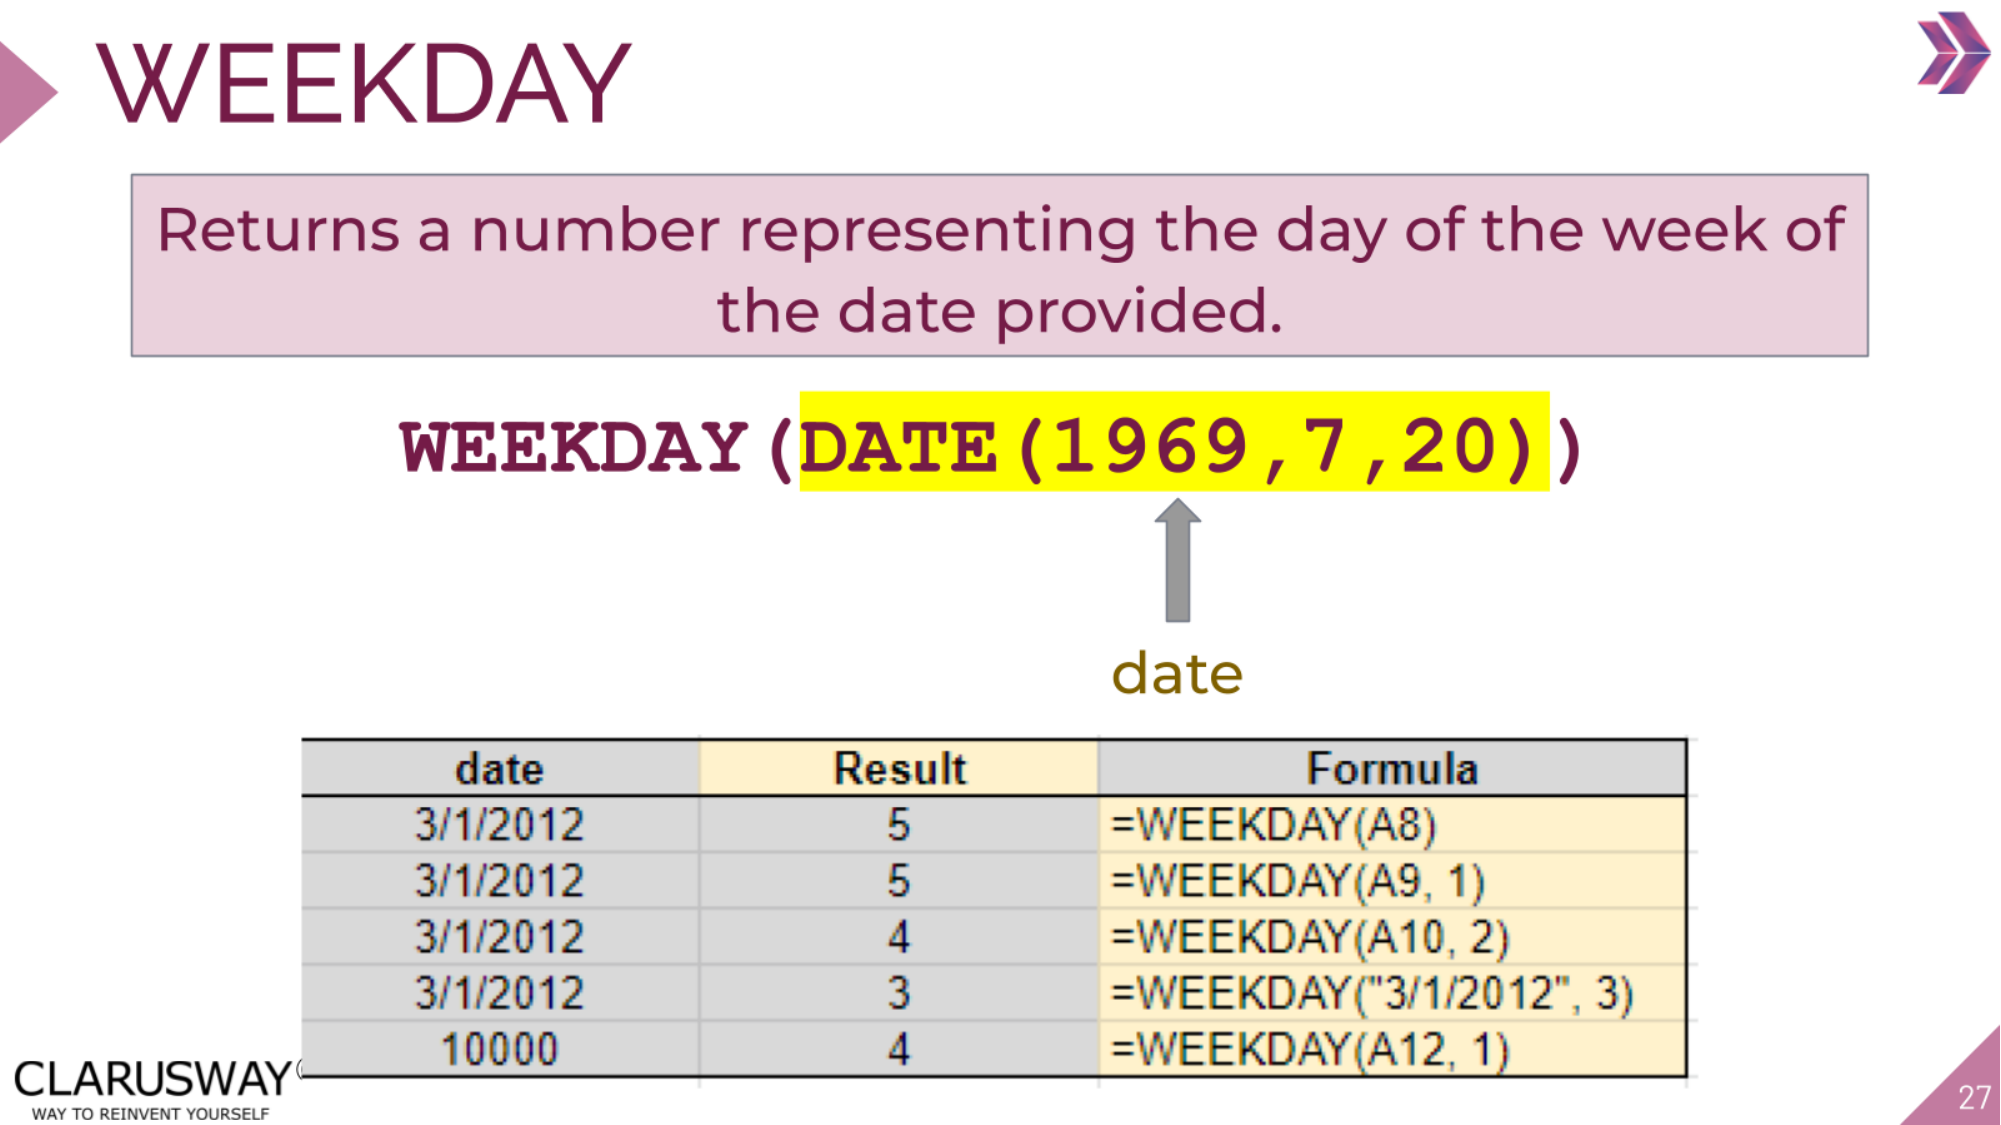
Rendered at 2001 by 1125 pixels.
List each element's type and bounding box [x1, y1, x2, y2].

list [0, 0, 2000, 1125]
